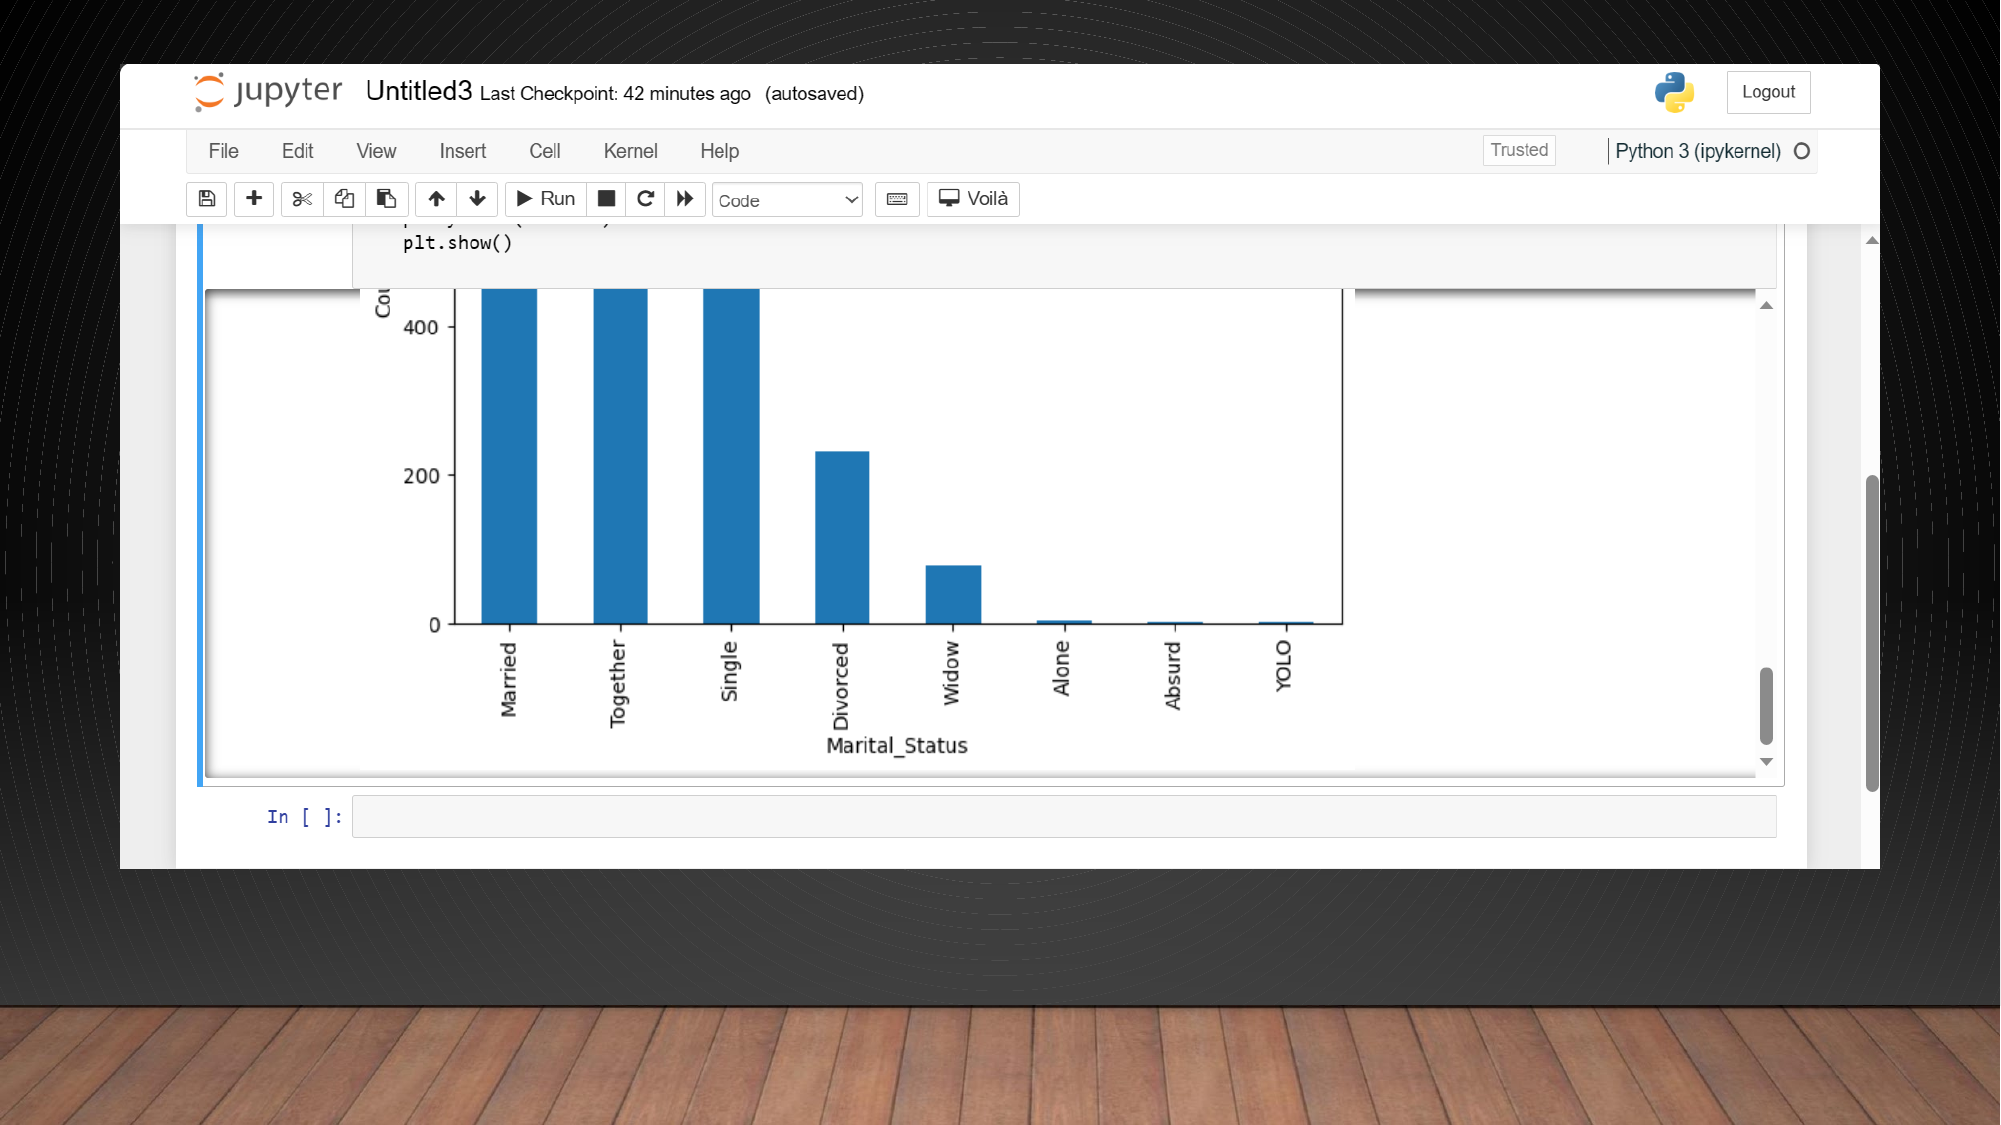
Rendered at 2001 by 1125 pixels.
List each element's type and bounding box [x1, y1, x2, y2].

picture [120, 64, 1880, 869]
picture [0, 1005, 2000, 1125]
